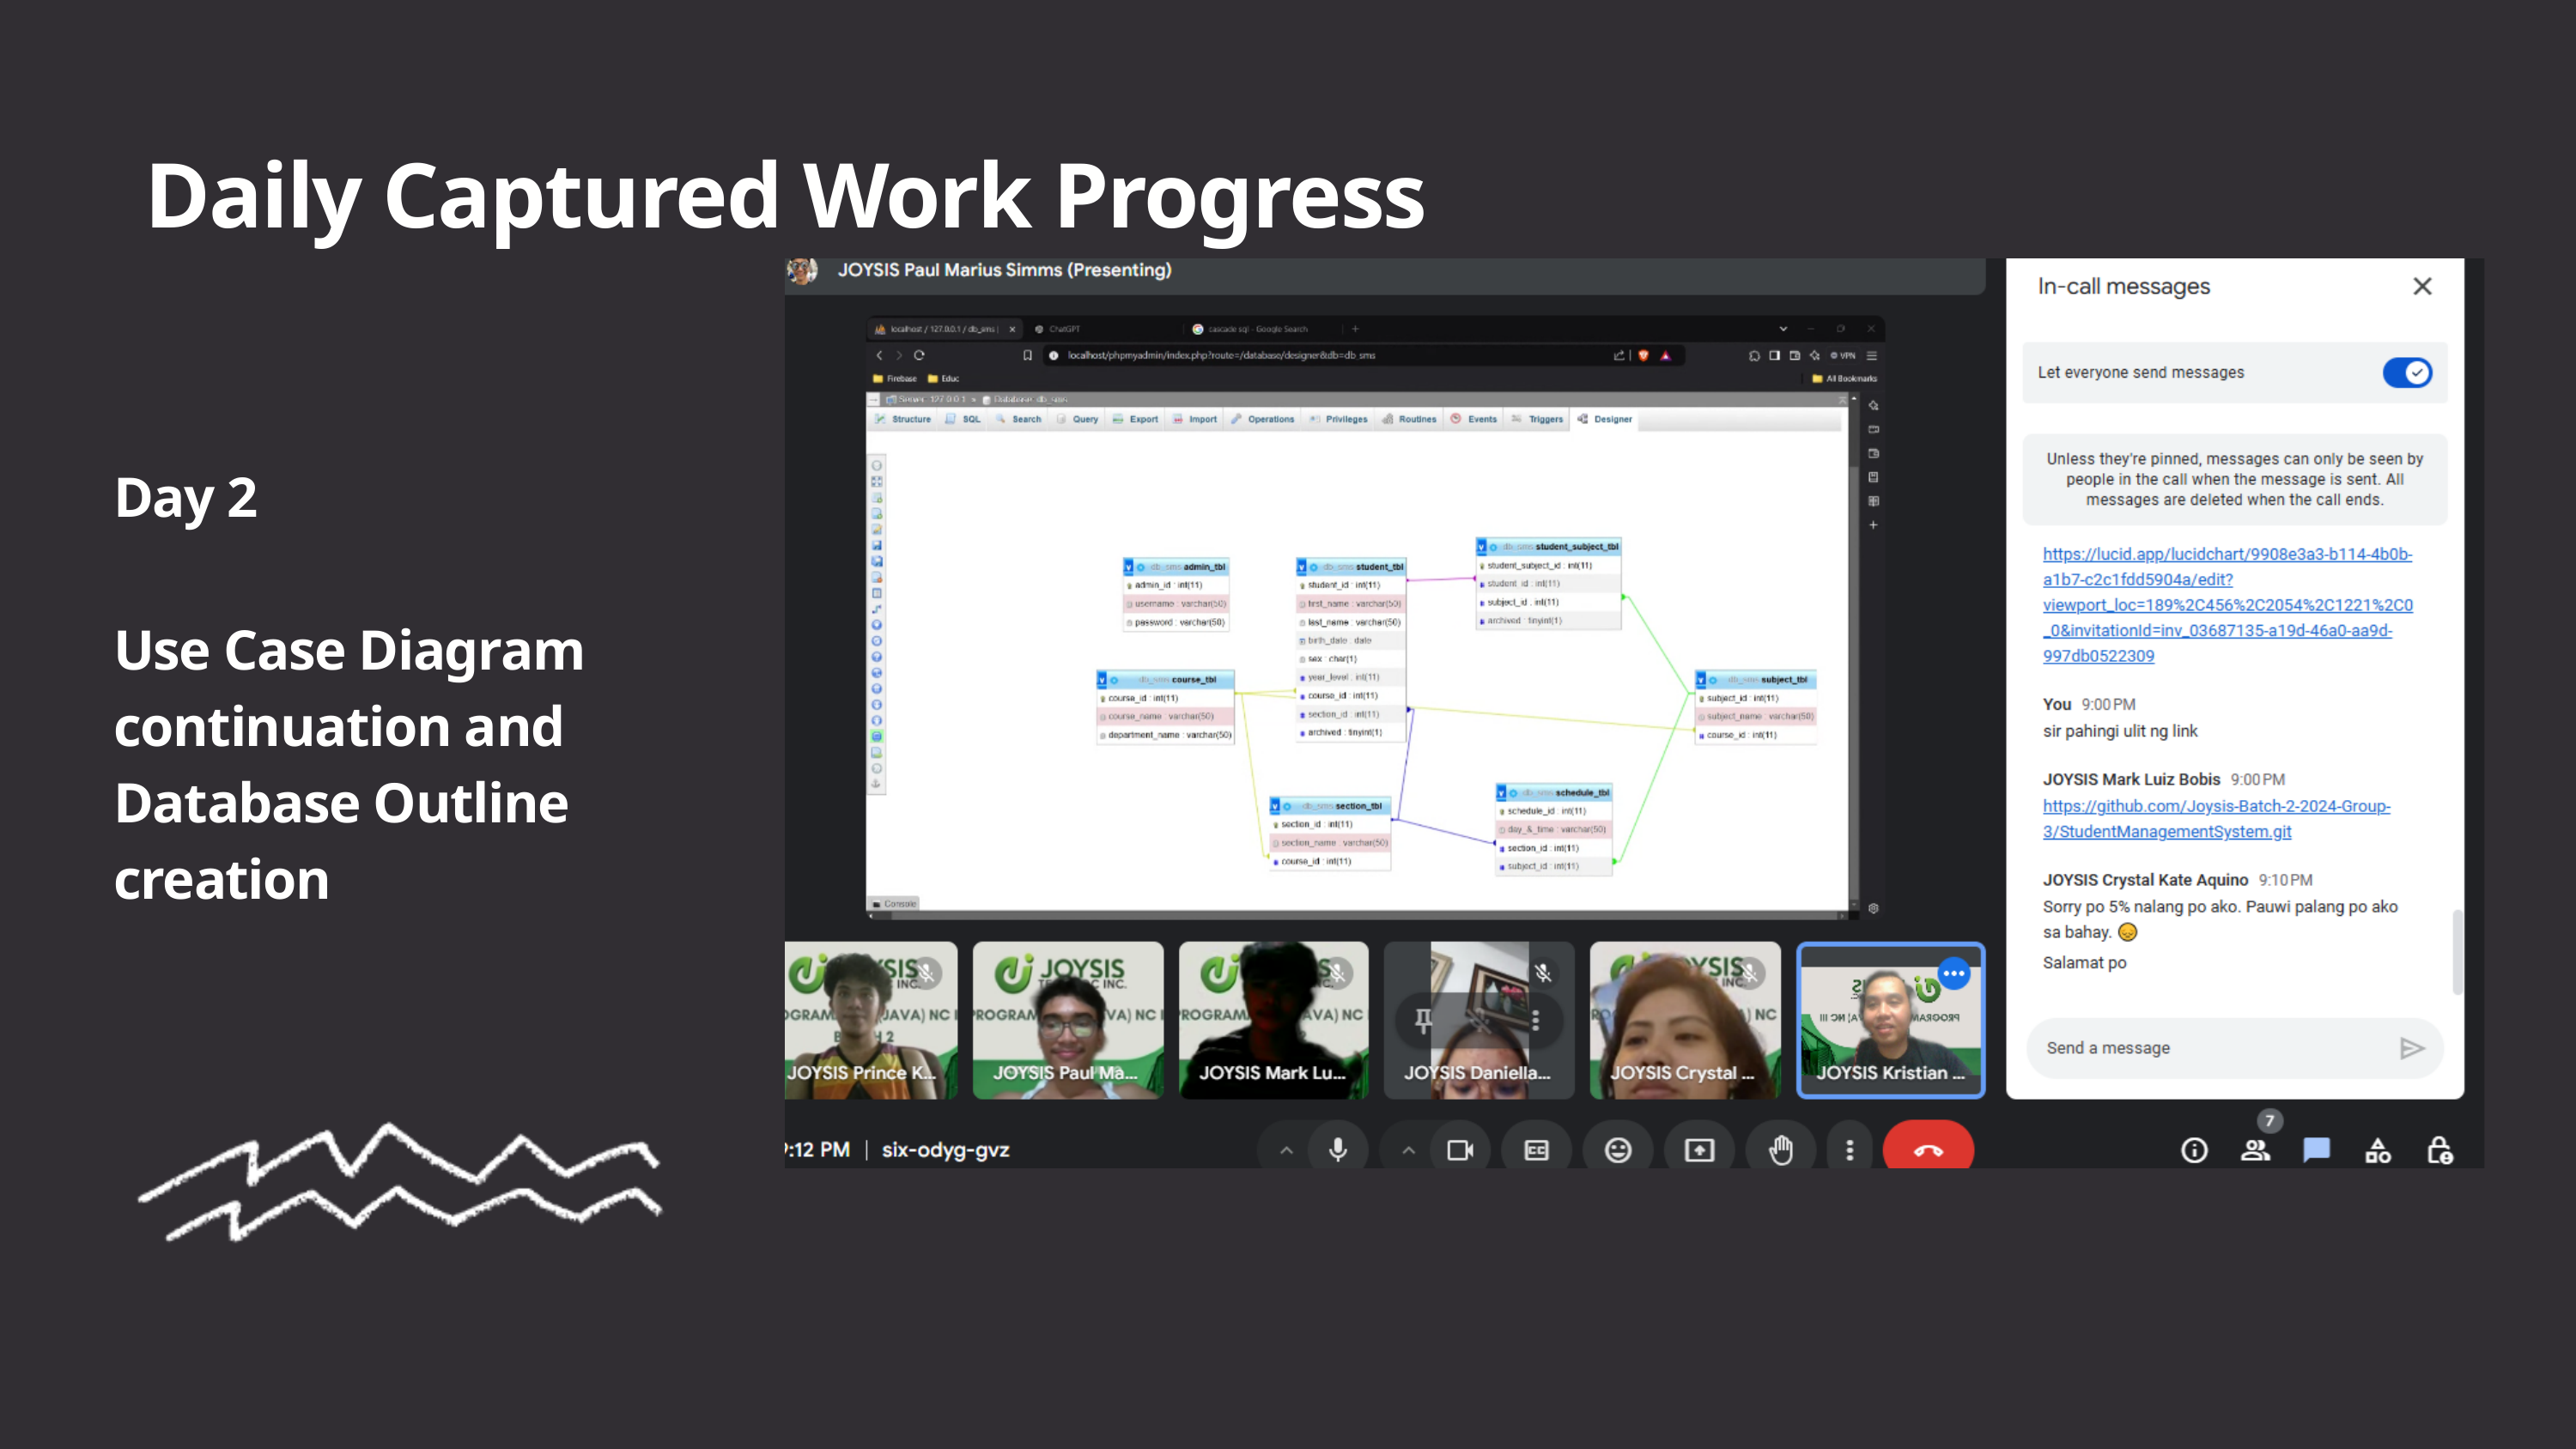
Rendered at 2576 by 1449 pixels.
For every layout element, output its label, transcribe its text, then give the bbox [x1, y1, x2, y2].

picture [93, 1066, 723, 1270]
text_box Daily Captured Work Progress [144, 161, 1691, 246]
text_box [785, 258, 2485, 1168]
text_box Day 2 Use Case Diagram continuation and Database Outline creation [113, 452, 758, 1063]
